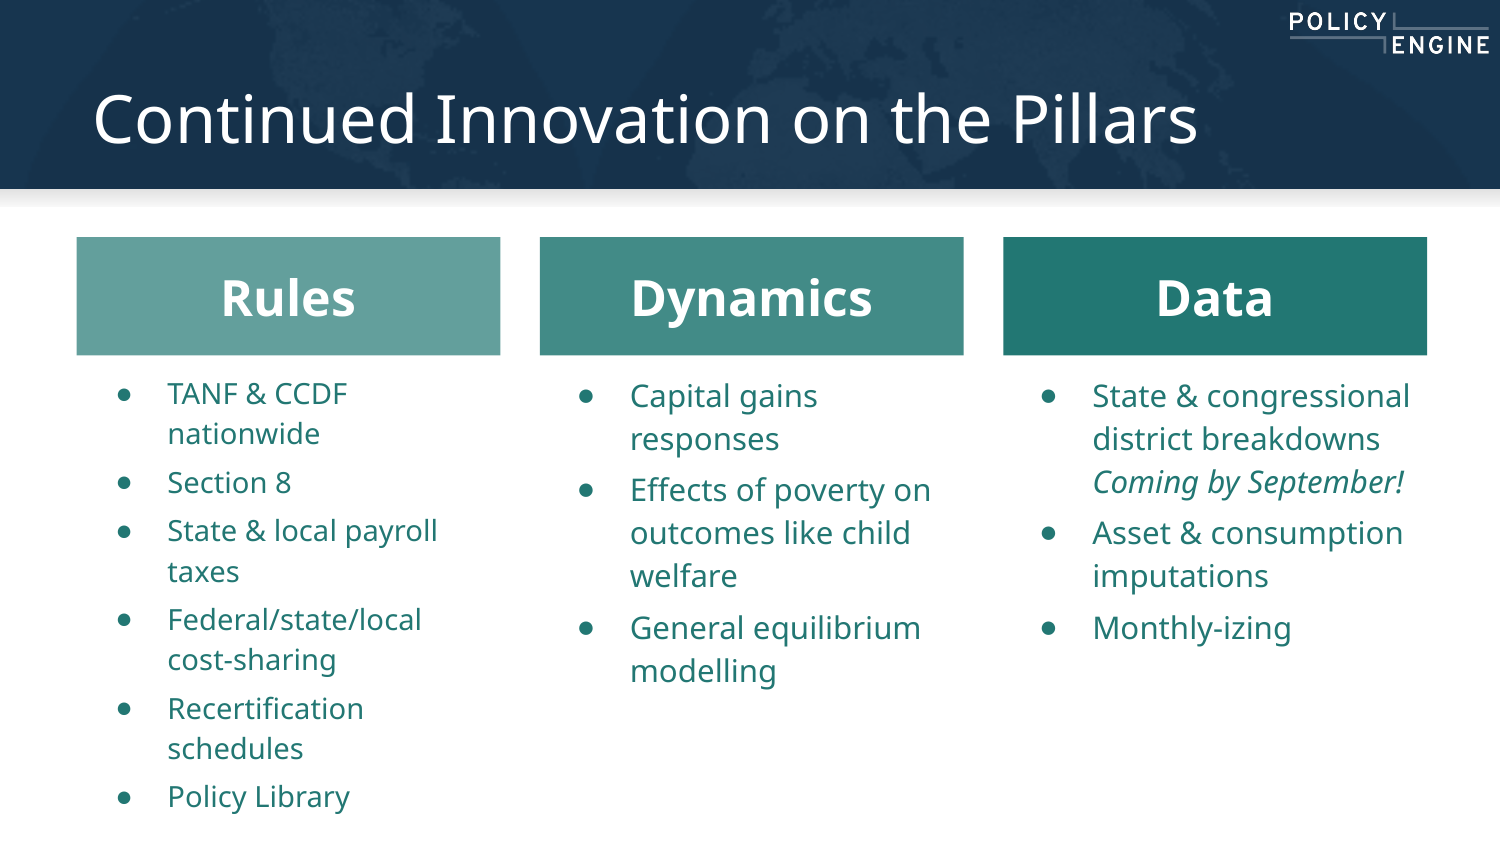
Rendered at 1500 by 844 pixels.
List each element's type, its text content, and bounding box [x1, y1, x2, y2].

text_box Dynamics [539, 237, 964, 356]
list State & congressional district breakdowns Coming by September! Asset & consumption imputations Monthly-izing [1002, 355, 1427, 760]
text_box Rules [76, 237, 501, 356]
text_box Data [1003, 237, 1428, 356]
list TANF & CCDF nationwide Section 8 State & local payroll taxes Federal/state/local cost-sharing Recertification schedules Policy Library [77, 355, 502, 760]
list Capital gains responses Effects of poverty on outcomes like child welfare General equilibrium modelling [539, 356, 964, 760]
picture [1290, 12, 1489, 54]
title Continued Innovation on the Pillars [77, 46, 1427, 173]
